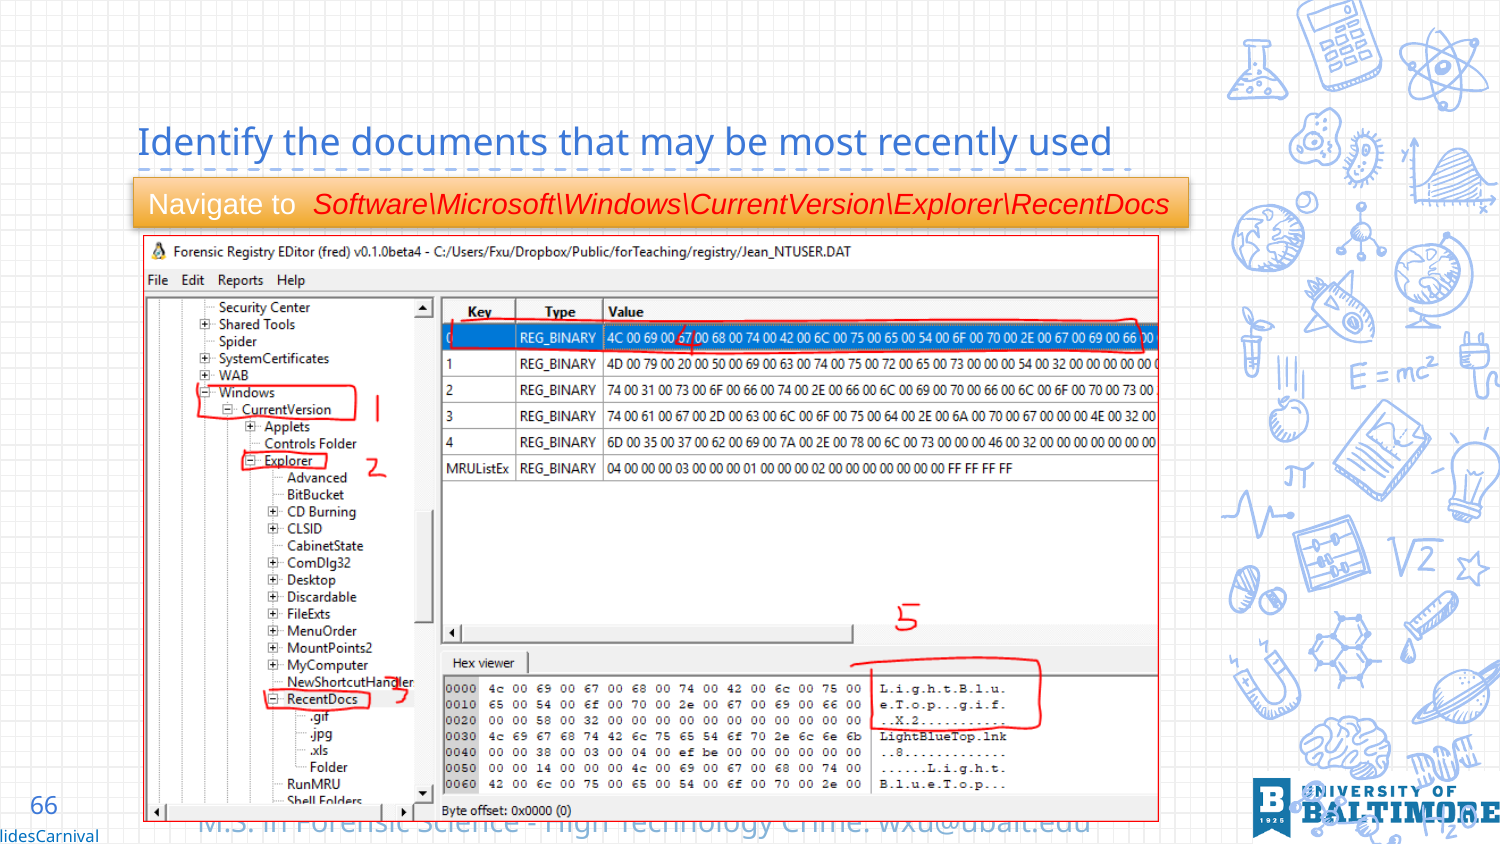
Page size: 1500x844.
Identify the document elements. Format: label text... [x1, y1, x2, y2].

picture [1316, 786, 1321, 797]
picture [143, 235, 1159, 822]
title Identify the documents that may be most recently used [122, 36, 1130, 178]
slide_number 66 [14, 774, 105, 840]
text_box Navigate to Software\Microsoft\Windows\CurrentVersion\Explorer\RecentDocs [133, 177, 1189, 228]
picture [1327, 813, 1336, 822]
picture [1365, 817, 1376, 833]
picture [1253, 771, 1500, 844]
